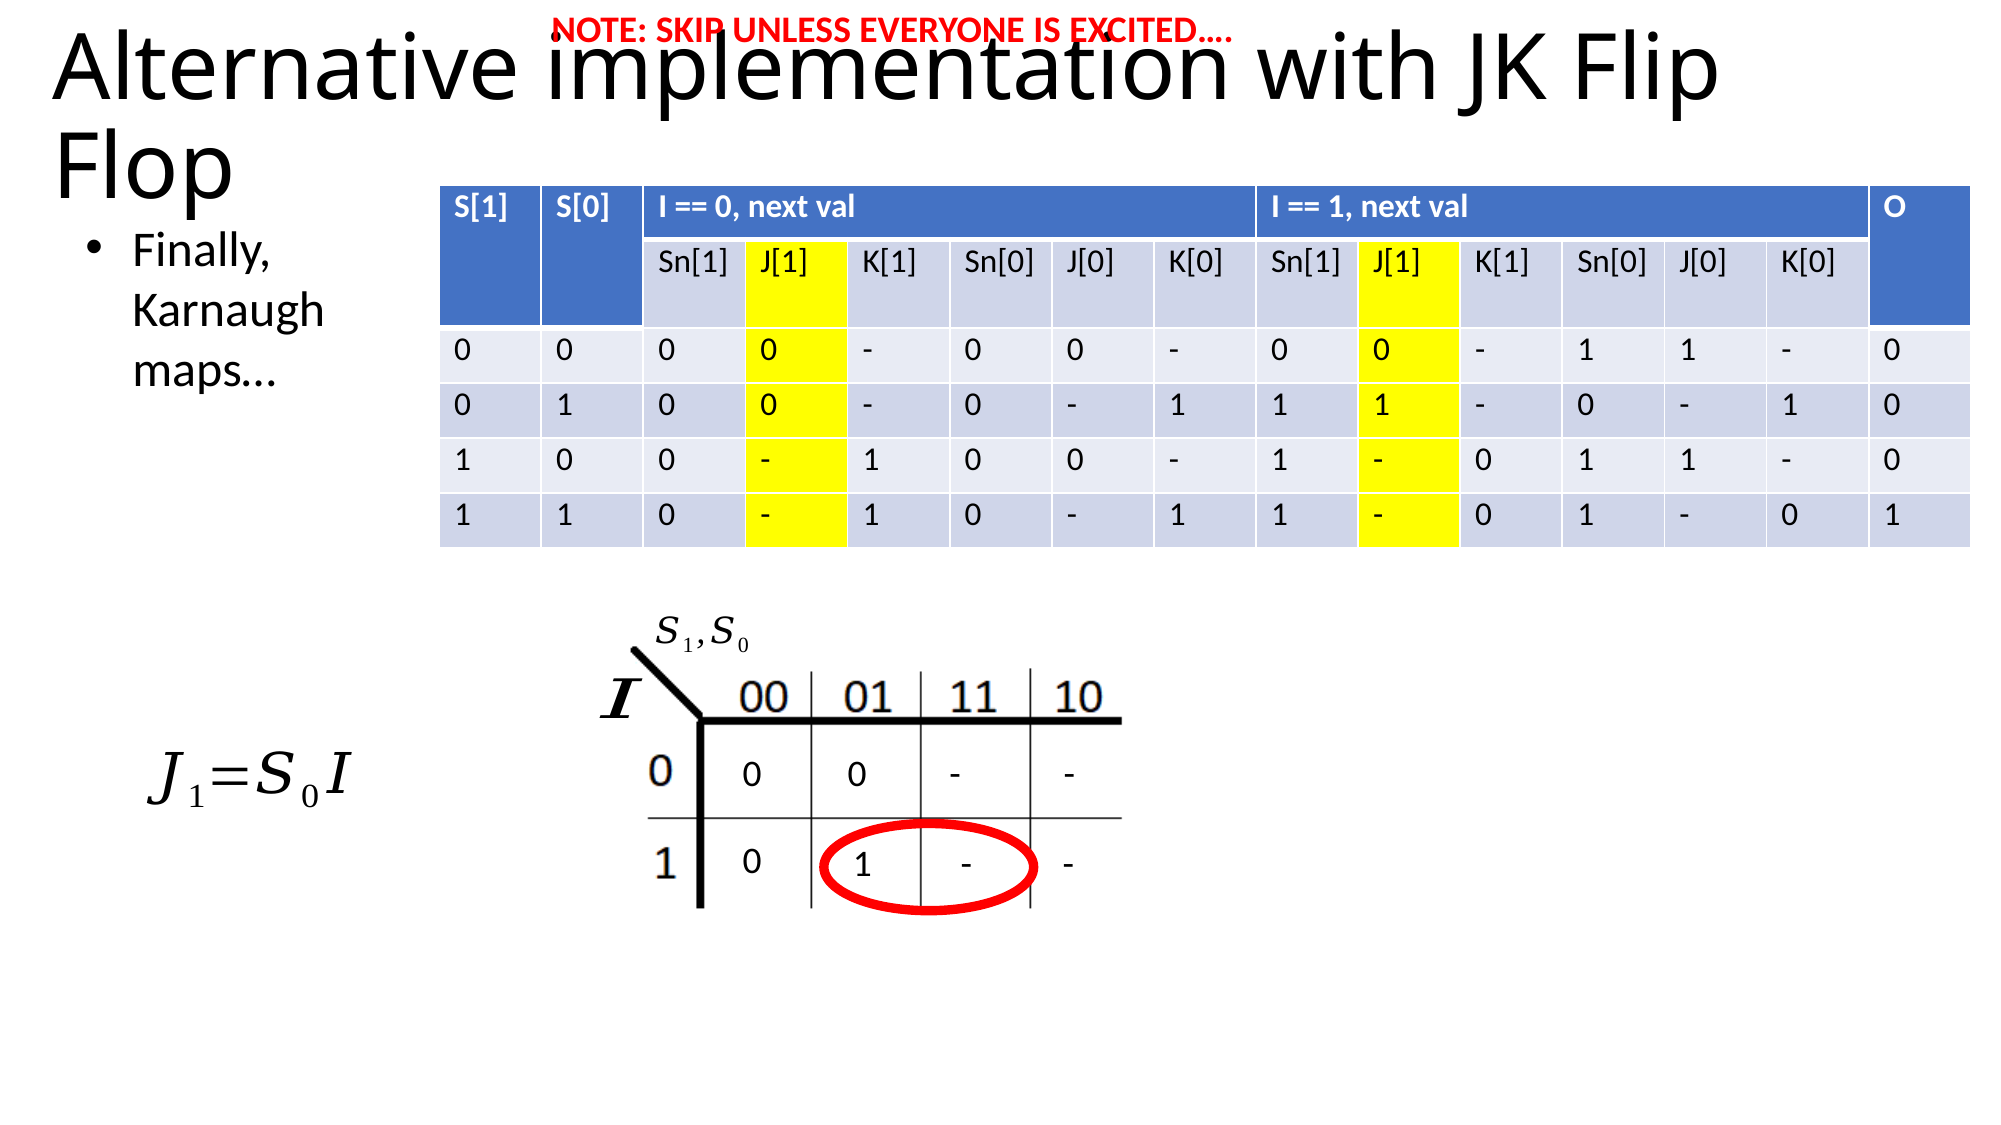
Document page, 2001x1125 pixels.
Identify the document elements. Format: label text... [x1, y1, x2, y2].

table_header I == 1, next val [1257, 186, 1868, 237]
text_box Finally, Karnaugh maps… [70, 209, 358, 404]
table_cell 0 [1563, 384, 1664, 437]
table_cell 0 [951, 384, 1051, 437]
table_cell 0 [1359, 329, 1459, 382]
table_cell 0 [1461, 494, 1561, 547]
table_cell 0 [746, 384, 847, 437]
table_cell Sn[0] [951, 242, 1051, 327]
table_cell 0 [542, 331, 642, 382]
table_cell 0 [746, 329, 847, 382]
table_cell J[0] [1665, 242, 1766, 327]
table_cell - [848, 329, 949, 382]
table_cell 1 [1359, 384, 1459, 437]
table_cell - [1665, 494, 1766, 547]
table_cell 0 [1870, 331, 1970, 382]
table_cell - [1461, 384, 1561, 437]
table_cell 1 [1665, 439, 1766, 492]
table_cell 1 [440, 494, 540, 547]
table_cell 1 [1563, 439, 1664, 492]
table_header S[0] [542, 186, 642, 325]
table_cell 1 [1155, 494, 1255, 547]
table_cell J[1] [746, 242, 847, 327]
table_cell K[1] [848, 242, 949, 327]
table_cell - [1155, 329, 1255, 382]
table_cell 0 [1767, 494, 1868, 547]
table_cell 0 [951, 494, 1051, 547]
text_box NOTE: SKIP UNLESS EVERYONE IS EXCITED…. [536, 0, 1642, 58]
picture [595, 609, 1144, 951]
table_cell K[0] [1767, 242, 1868, 327]
table_header S[1] [440, 186, 540, 325]
table_cell 0 [951, 439, 1051, 492]
table_cell - [1767, 439, 1868, 492]
table_cell 1 [1870, 494, 1970, 547]
table_cell 0 [1461, 439, 1561, 492]
table_cell Sn[0] [1563, 242, 1664, 327]
table_cell 0 [542, 439, 642, 492]
table_cell 0 [1870, 384, 1970, 437]
table_cell J[1] [1359, 242, 1459, 327]
table_cell 1 [1563, 329, 1664, 382]
table_cell 0 [1257, 329, 1357, 382]
table_cell 0 [644, 439, 745, 492]
table_cell 1 [848, 439, 949, 492]
table_cell 0 [440, 331, 540, 382]
table_cell K[1] [1461, 242, 1561, 327]
table_cell 1 [1665, 329, 1766, 382]
table_cell - [746, 439, 847, 492]
table_cell 1 [1257, 494, 1357, 547]
table_cell 0 [644, 329, 745, 382]
table_cell - [1053, 384, 1153, 437]
table_cell 0 [951, 329, 1051, 382]
table_cell - [746, 494, 847, 547]
table_cell 0 [644, 384, 745, 437]
table_cell Sn[1] [644, 242, 745, 327]
table_cell - [1665, 384, 1766, 437]
table_cell 0 [1053, 439, 1153, 492]
table_cell - [1053, 494, 1153, 547]
table_cell - [1767, 329, 1868, 382]
table_cell - [848, 384, 949, 437]
title Alternative implementation with JK Flip Flop [37, 10, 1763, 229]
table_cell J[0] [1053, 242, 1153, 327]
table_cell Sn[1] [1257, 242, 1357, 327]
table_cell K[0] [1155, 242, 1255, 327]
table_cell 0 [440, 384, 540, 437]
table_cell - [1461, 329, 1561, 382]
table_cell 0 [644, 494, 745, 547]
table_cell 0 [1870, 439, 1970, 492]
table_cell 1 [1257, 439, 1357, 492]
table_header O [1870, 186, 1970, 325]
table_cell 1 [1257, 384, 1357, 437]
table_cell 1 [848, 494, 949, 547]
table_cell 1 [1767, 384, 1868, 437]
table_header I == 0, next val [644, 186, 1255, 237]
table_cell 1 [542, 384, 642, 437]
table_cell 1 [542, 494, 642, 547]
table_cell - [1359, 494, 1459, 547]
table_cell 1 [440, 439, 540, 492]
table_cell 1 [1155, 384, 1255, 437]
table_cell - [1155, 439, 1255, 492]
table_cell - [1359, 439, 1459, 492]
table_cell 1 [1563, 494, 1664, 547]
table_cell 0 [1053, 329, 1153, 382]
